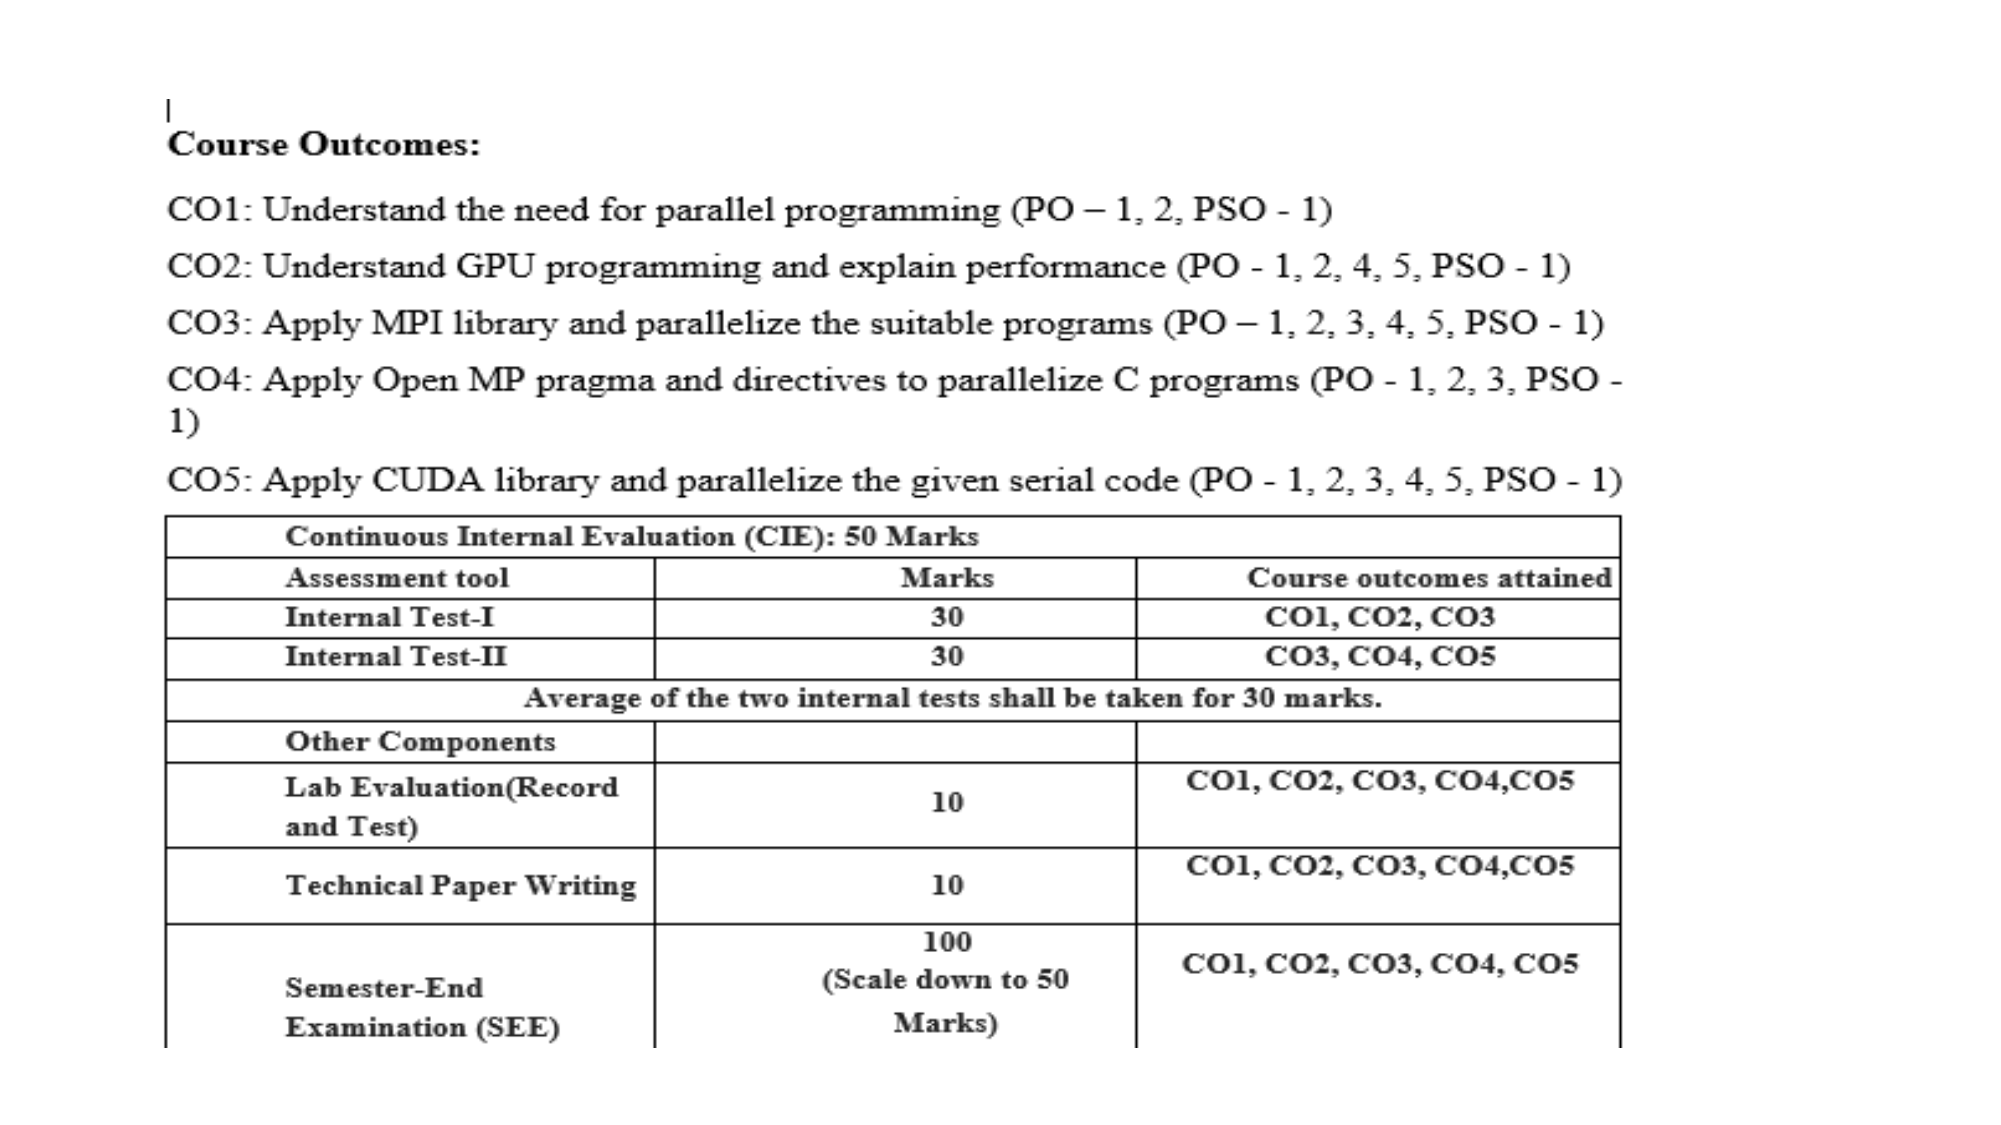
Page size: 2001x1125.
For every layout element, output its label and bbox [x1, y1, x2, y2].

picture [143, 99, 1692, 1048]
